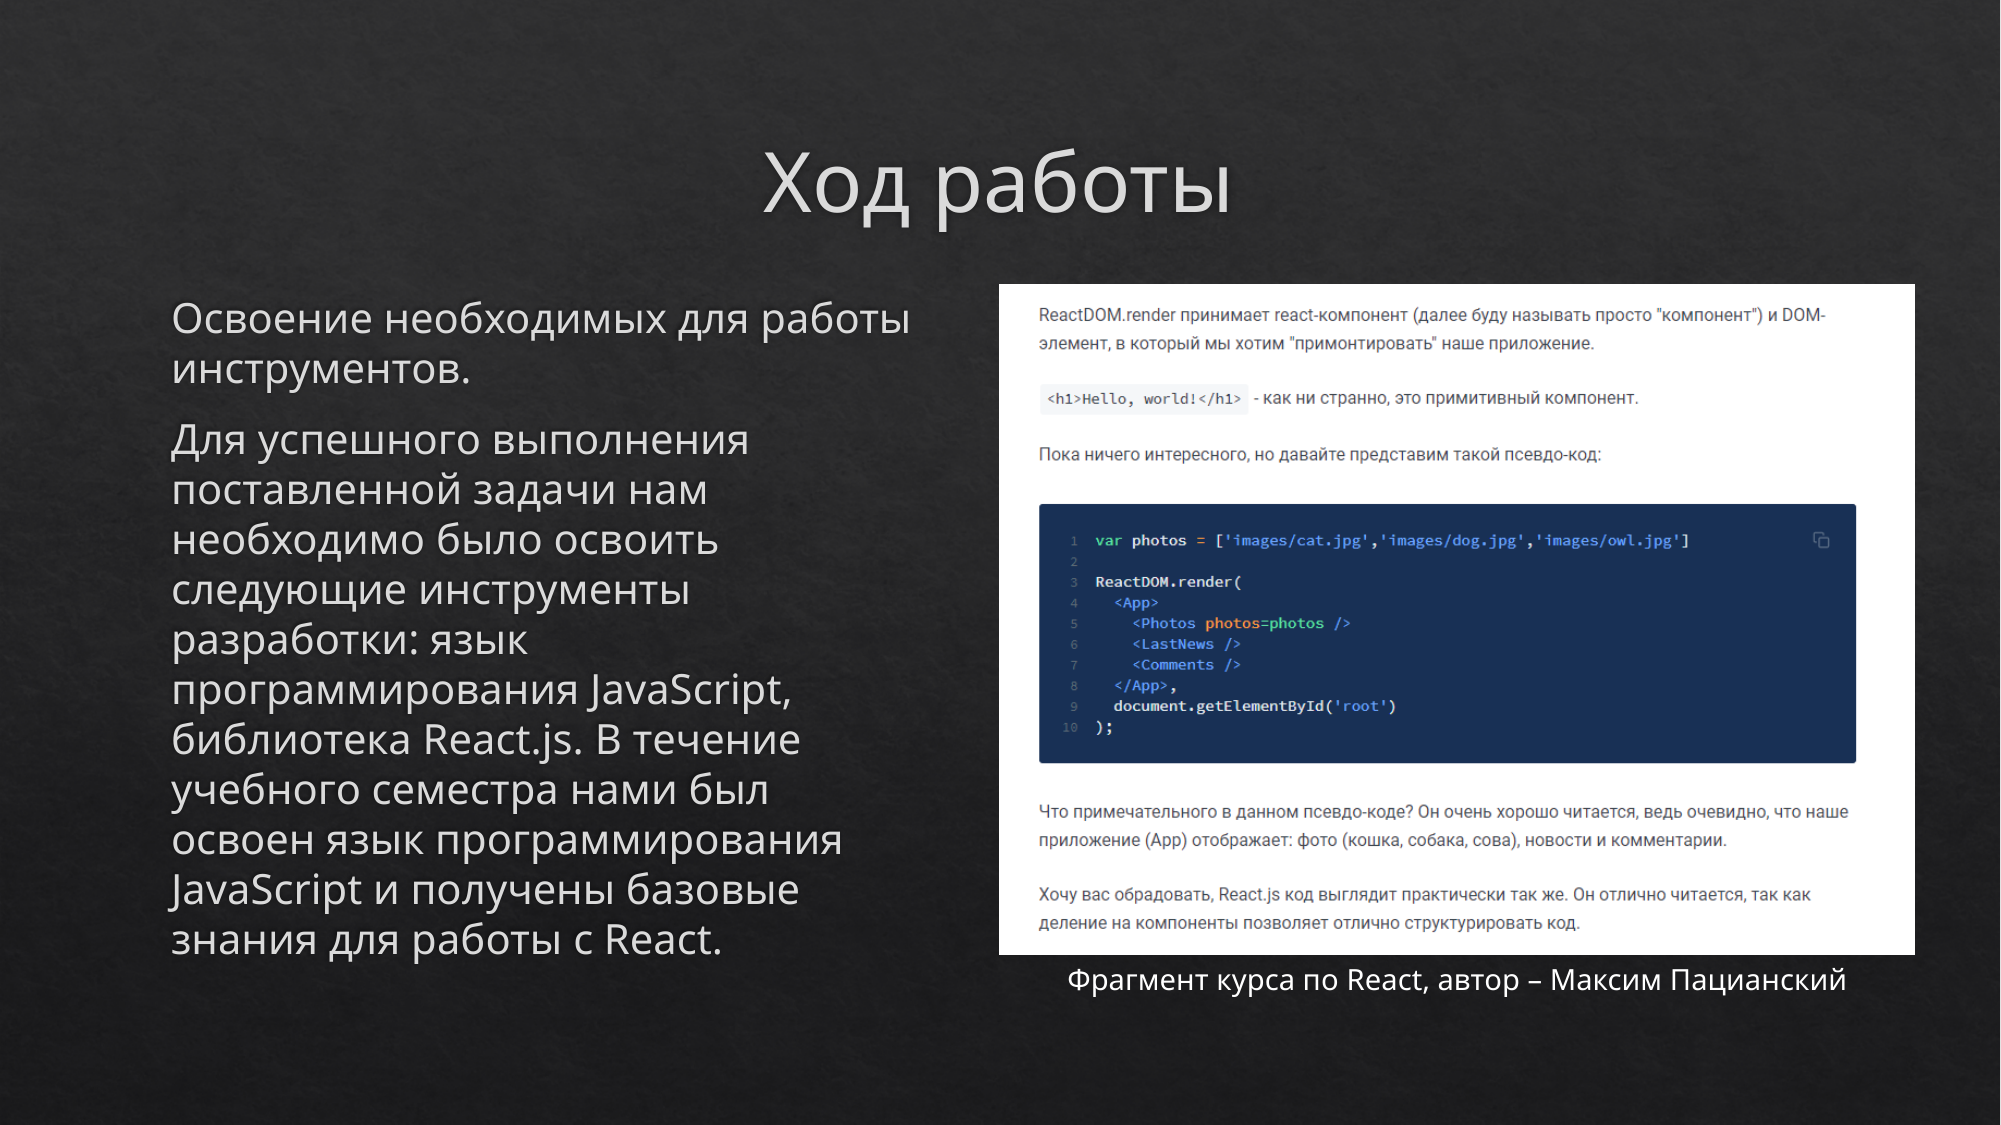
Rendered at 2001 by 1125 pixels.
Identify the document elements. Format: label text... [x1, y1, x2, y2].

text_box Фрагмент курса по React, автор – Максим Пацианский [1033, 965, 1881, 1004]
picture [999, 283, 1916, 955]
list Освоение необходимых для работы инструментов. Для успешного выполнения поставленной задачи нам необходимо было освоить следующие инструменты разработки: язык программирования JavaScript, библиотека React.js. В течение учебного семестра нами был освоен язык программирования JavaScript и получены базовые знания для работы с React. [149, 284, 927, 955]
title Ход работы [149, 99, 1849, 260]
